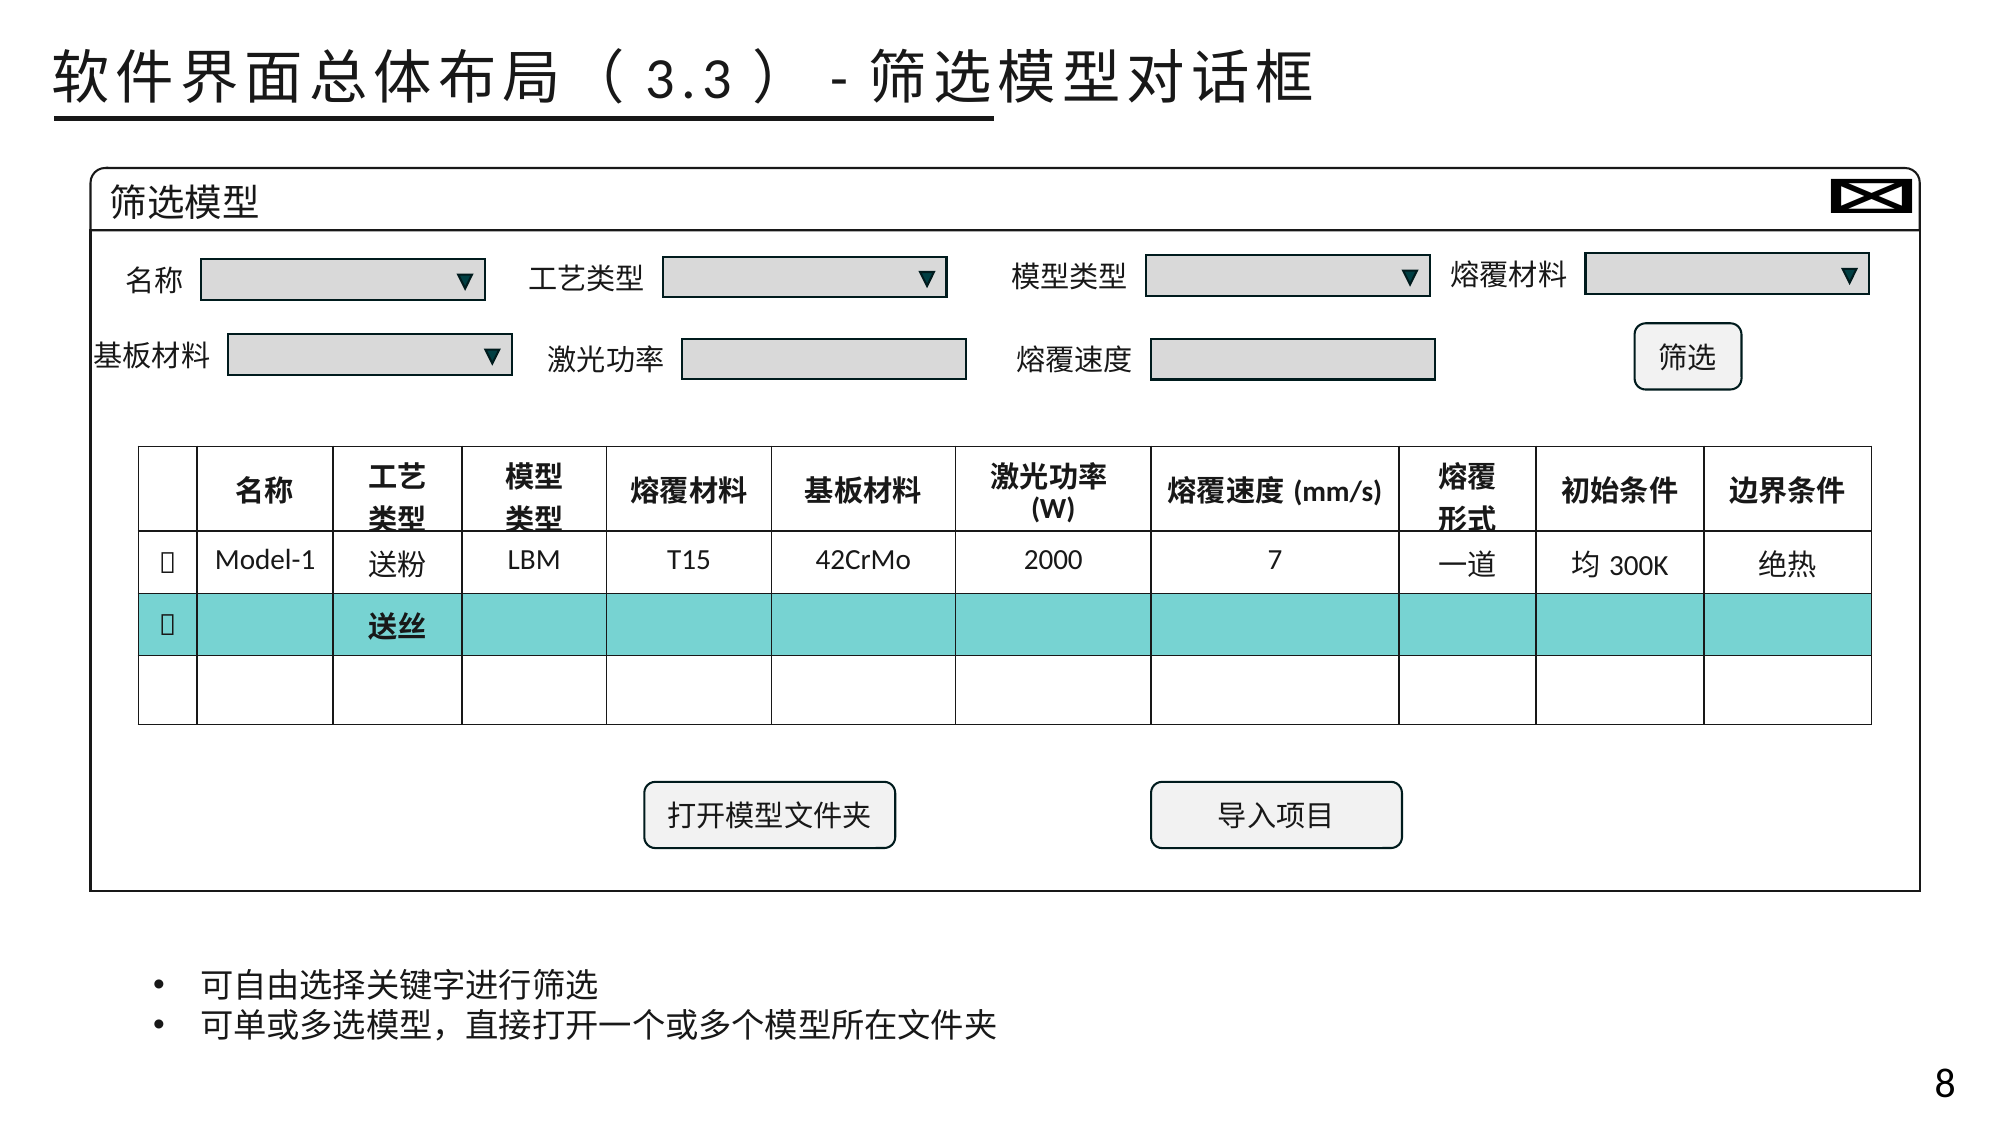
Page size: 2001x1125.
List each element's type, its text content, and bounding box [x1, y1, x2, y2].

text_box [994, 255, 1430, 298]
text_box 软件界面总体布局（3.3）-筛选模型对话框 [36, 32, 1329, 118]
text_box 导入项目 [1150, 780, 1404, 850]
text_box [89, 229, 1921, 892]
text_box 8 [1919, 1047, 1993, 1113]
text_box 可自由选择关键字进行筛选 可单或多选模型，直接打开一个或多个模型所在文件夹 [138, 956, 1071, 1052]
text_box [1434, 253, 1870, 295]
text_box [77, 334, 512, 375]
text_box 筛选模型 [89, 166, 1921, 229]
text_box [531, 338, 967, 380]
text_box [999, 338, 1435, 380]
text_box 筛选 [1633, 322, 1743, 391]
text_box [108, 259, 485, 300]
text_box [511, 256, 947, 299]
text_box 打开模型文件夹 [643, 780, 897, 850]
